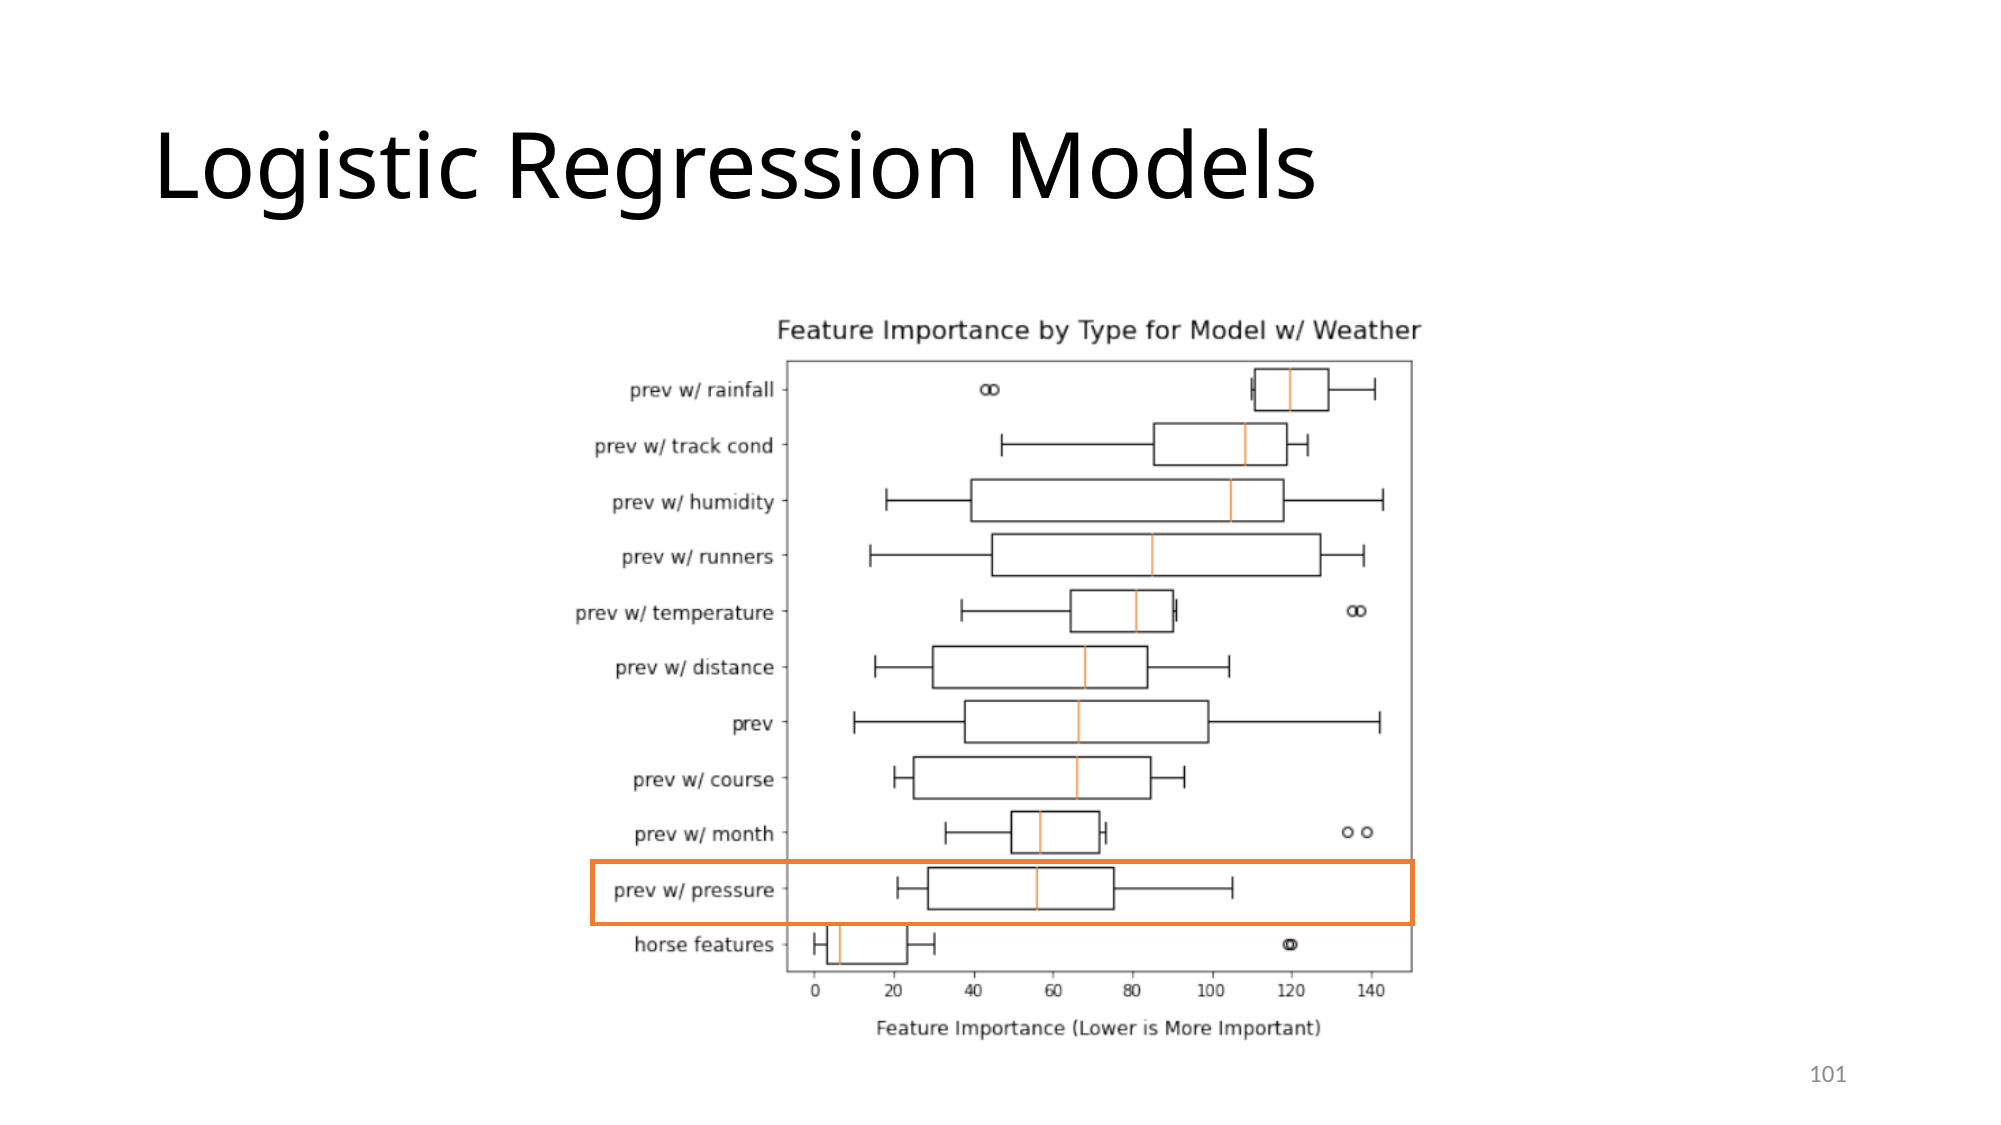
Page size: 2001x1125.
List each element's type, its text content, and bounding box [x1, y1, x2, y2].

slide_number 101 [1412, 1042, 1863, 1103]
title Logistic Regression Models [137, 59, 1863, 278]
picture [557, 279, 1443, 1073]
